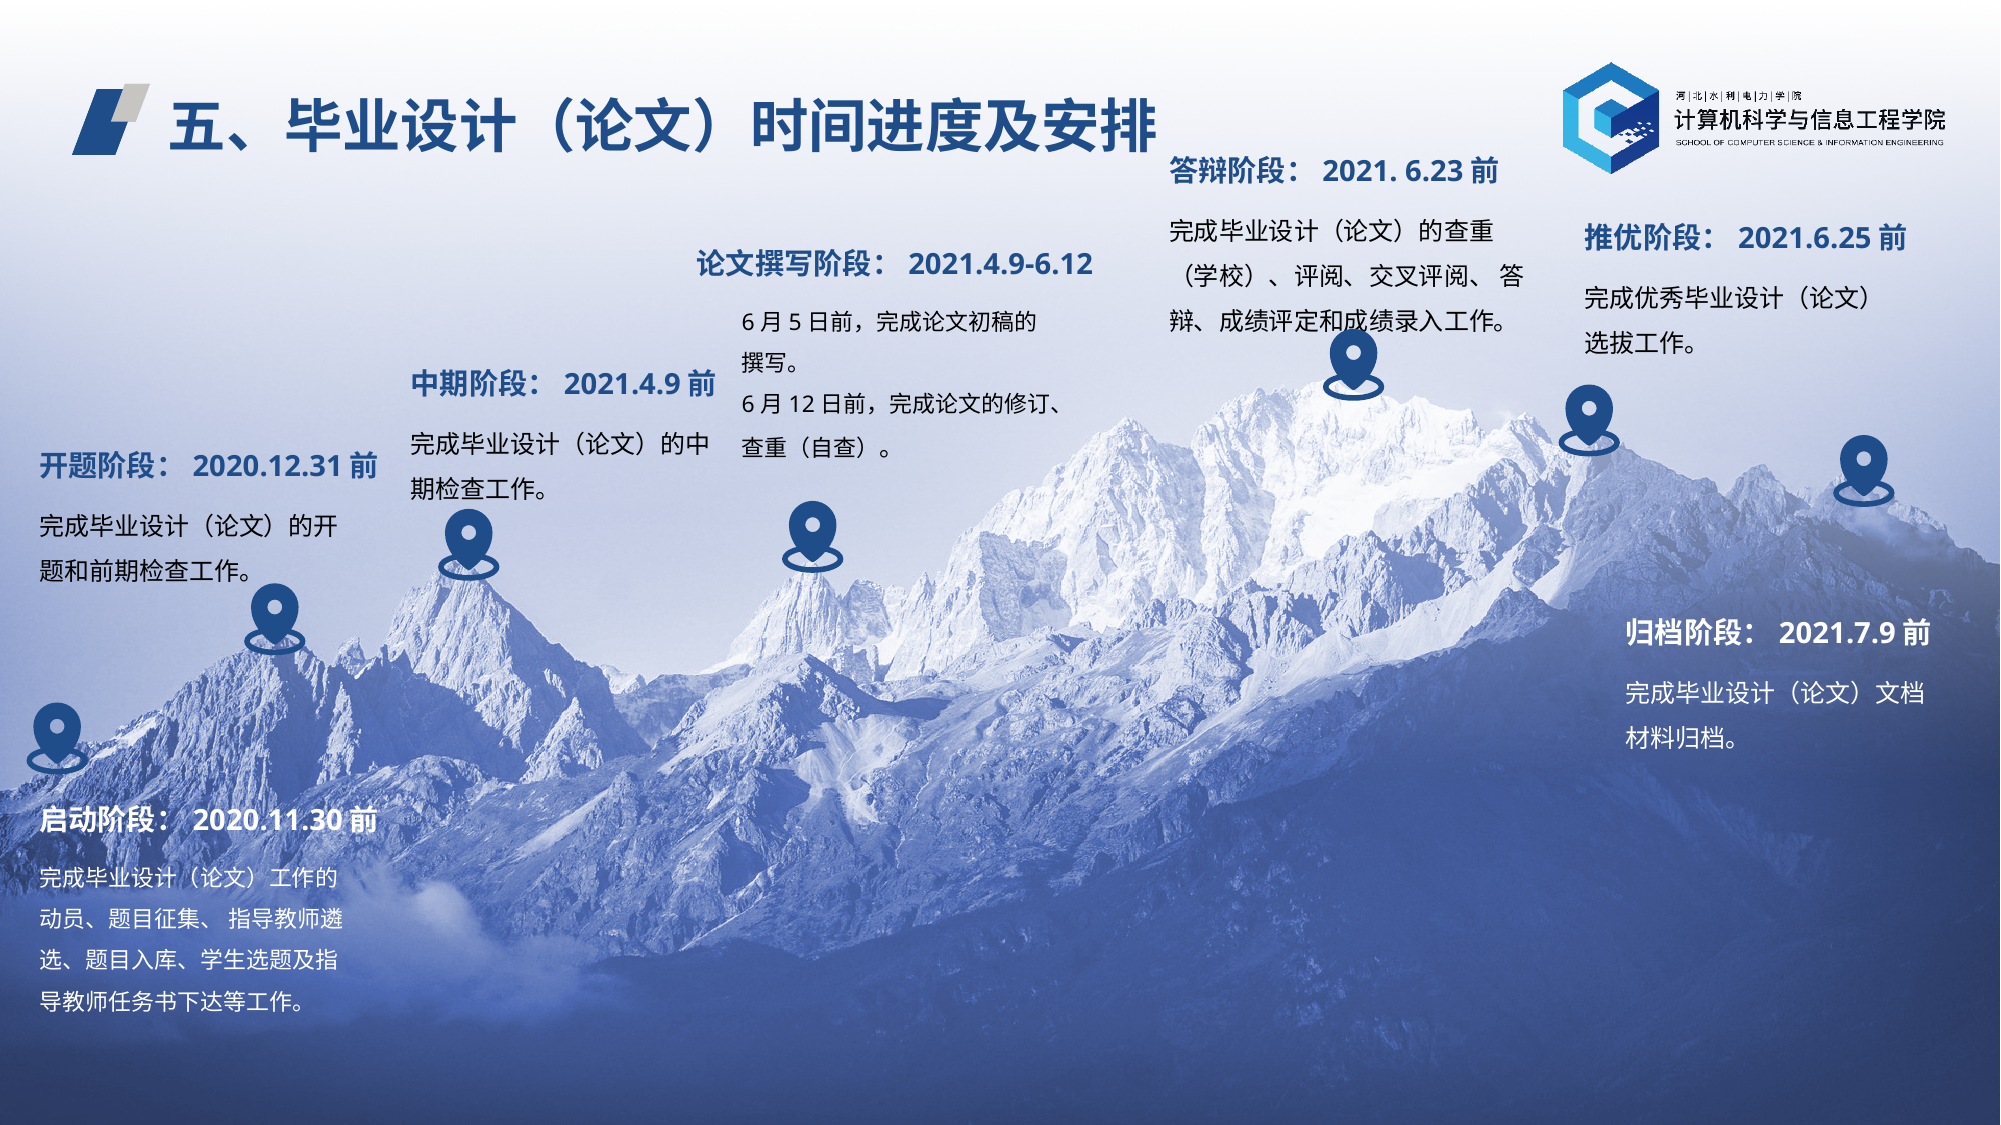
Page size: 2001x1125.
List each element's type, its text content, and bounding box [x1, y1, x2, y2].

text_box [1558, 384, 1620, 457]
text_box 完成毕业设计（论文）的查重（学校）、评阅、交叉评阅、 答辩、成绩评定和成绩录入工作。 [1169, 200, 1539, 336]
text_box [244, 586, 306, 656]
text_box 中期阶段：2021.4.9前 [410, 365, 741, 401]
text_box [438, 508, 500, 581]
text_box 归档阶段：2021.7.9前 [1625, 614, 1974, 650]
text_box 完成毕业设计（论文）的开题和前期检查工作。 [39, 495, 349, 586]
text_box 完成毕业设计（论文）的中期检查工作。 [410, 413, 721, 504]
text_box 完成毕业设计（论文）工作的动员、题目征集、 指导教师遴选、题目入库、学生选题及指导教师任务书下达等工作。 [39, 849, 349, 1015]
text_box 6月5日前，完成论文初稿的撰写。 6月12日前，完成论文的修订、查重（自查）。 [741, 293, 1052, 462]
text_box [72, 83, 150, 155]
text_box 答辩阶段：2021. 6.23前 [1169, 152, 1539, 188]
text_box [26, 702, 88, 775]
text_box 论文撰写阶段：2021.4.9-6.12 [696, 245, 1123, 281]
text_box 启动阶段：2020.11.30前 [39, 801, 387, 837]
picture [0, 0, 2000, 1125]
title 五、毕业设计（论文）时间进度及安排 [153, 83, 1181, 174]
text_box 开题阶段：2020.12.31前 [39, 447, 387, 483]
text_box 完成优秀毕业设计（论文）选拔工作。 [1584, 267, 1895, 357]
text_box [1322, 328, 1385, 401]
text_box [1833, 435, 1895, 507]
text_box 推优阶段：2021.6.25前 [1584, 218, 1933, 254]
text_box [782, 500, 844, 573]
text_box 完成毕业设计（论文）文档材料归档。 [1625, 662, 1936, 753]
